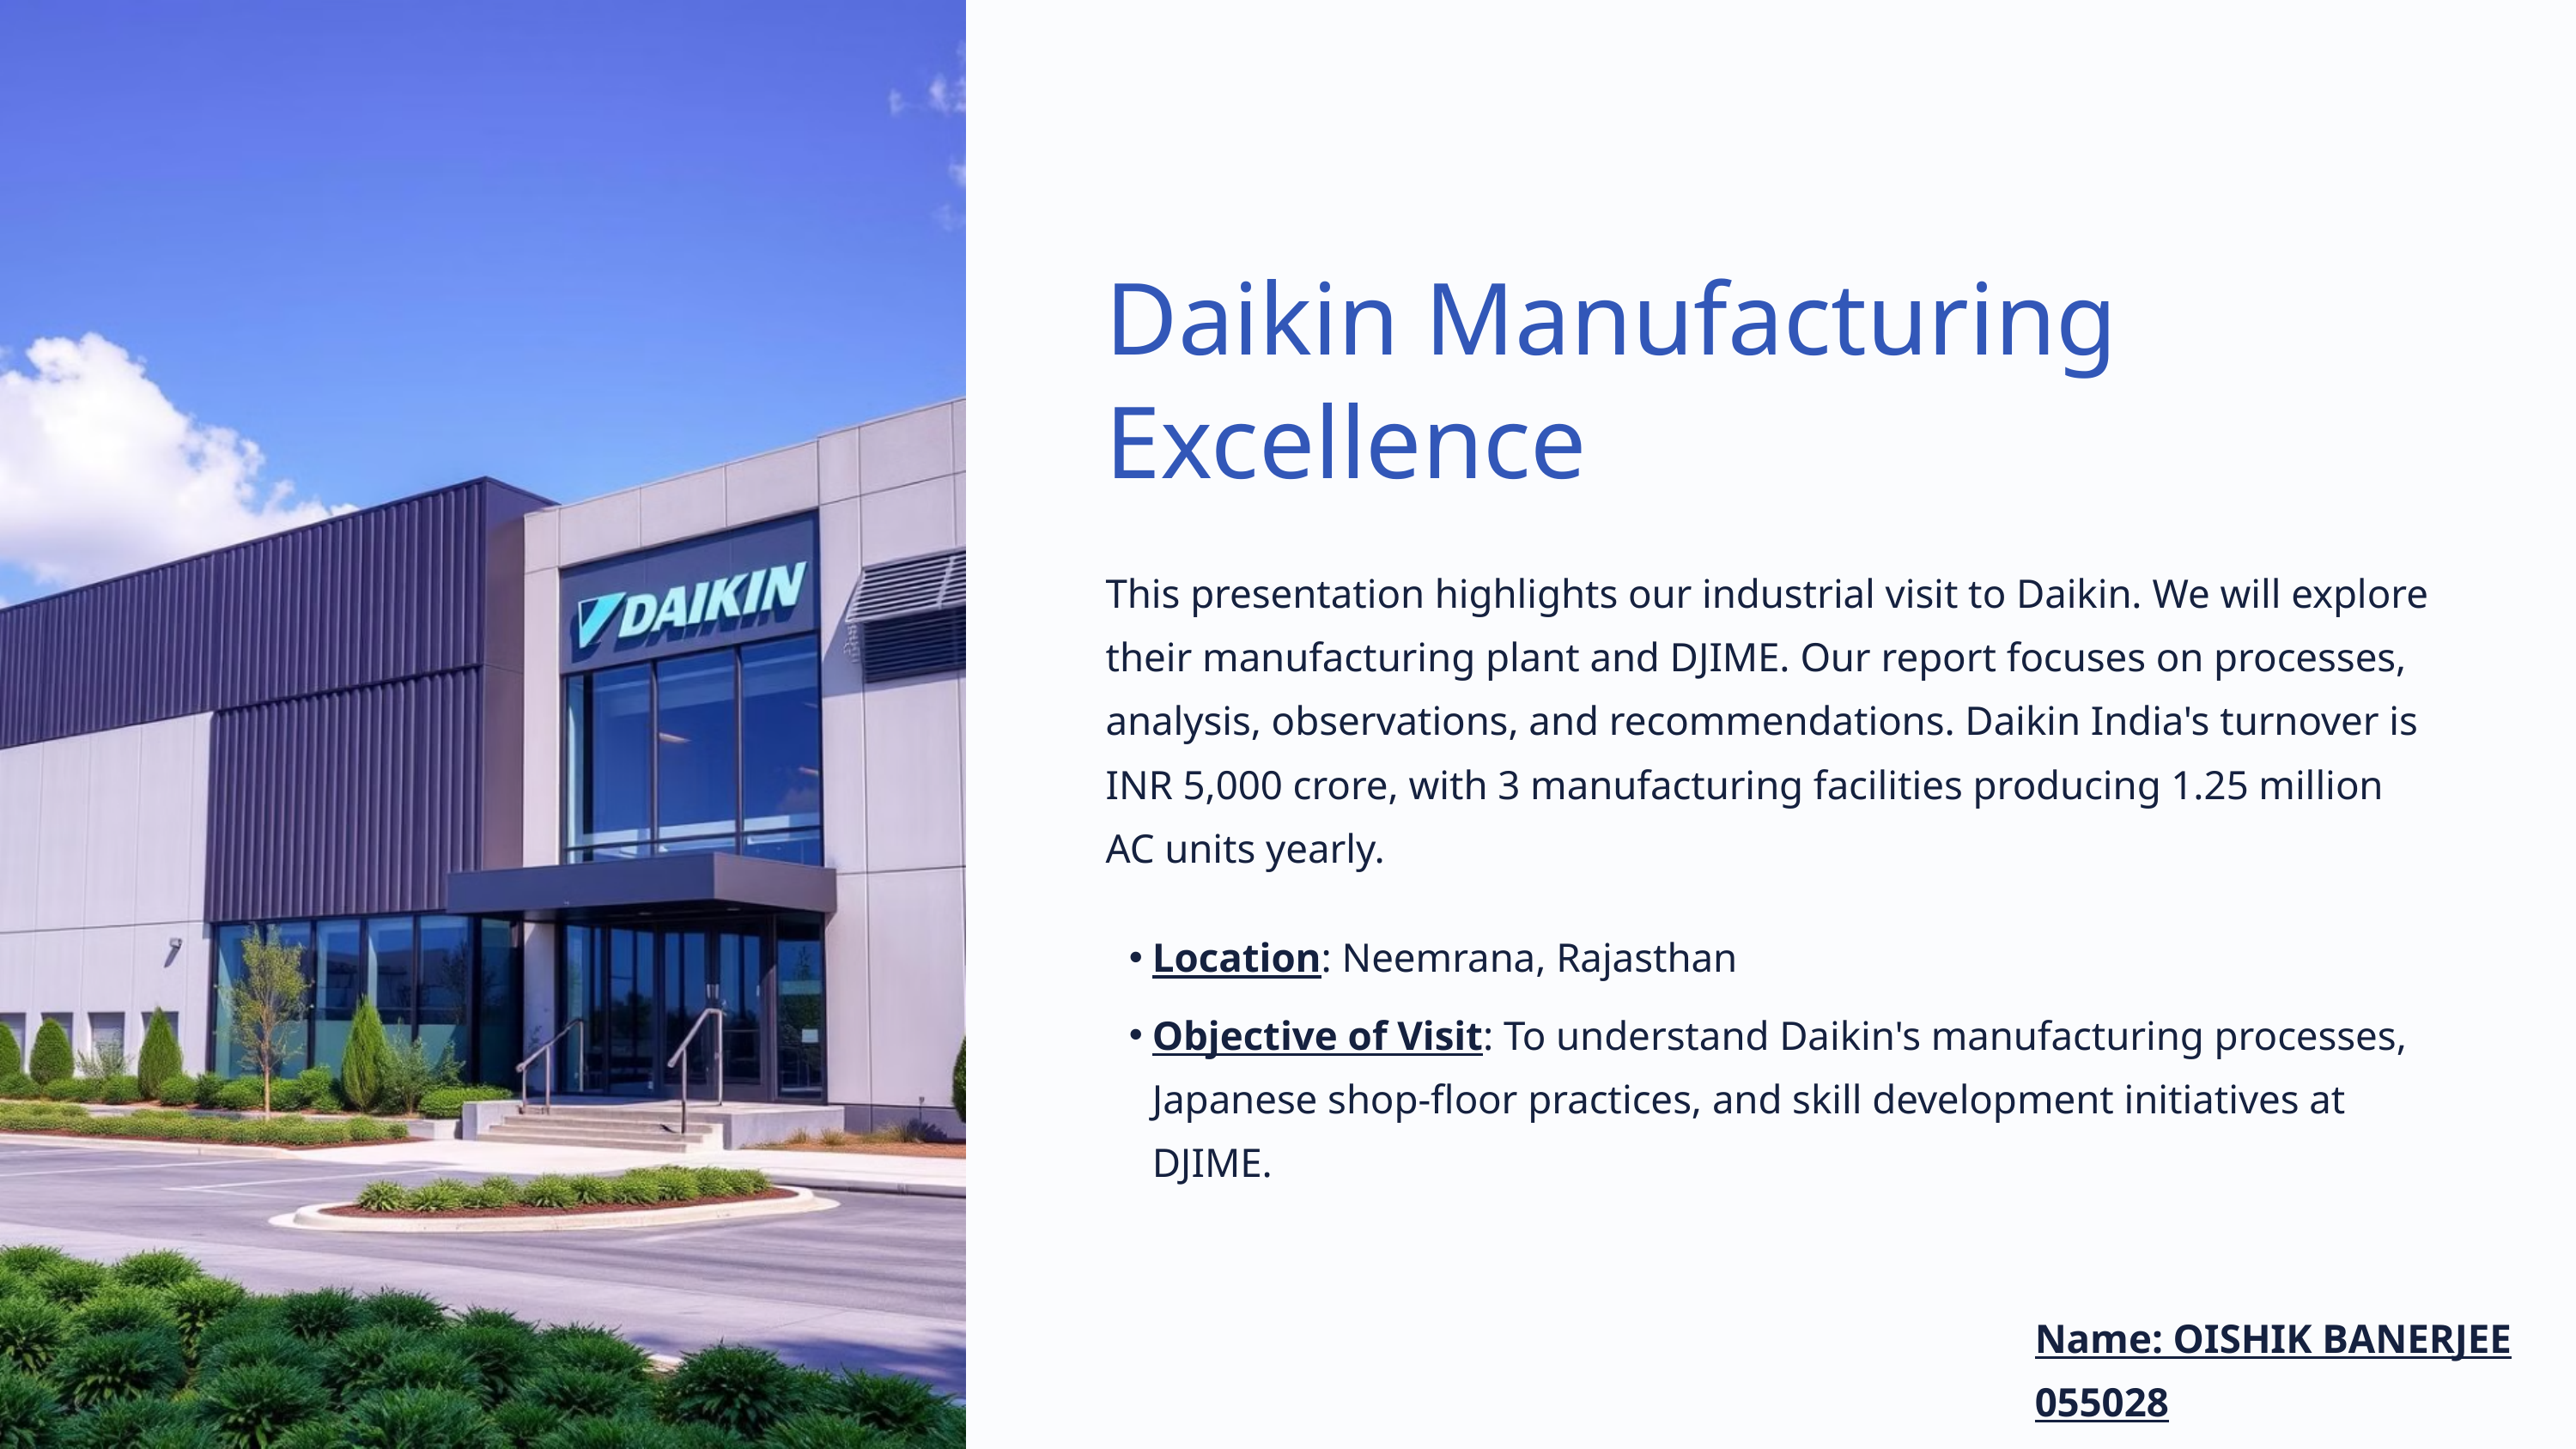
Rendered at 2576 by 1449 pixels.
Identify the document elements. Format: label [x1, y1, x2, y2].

text_box [1105, 561, 2437, 882]
text_box [0, 0, 2576, 1449]
text_box [1105, 925, 2437, 991]
text_box [1105, 1003, 2437, 1197]
text_box [1105, 252, 2437, 503]
text_box [2034, 1303, 2551, 1428]
